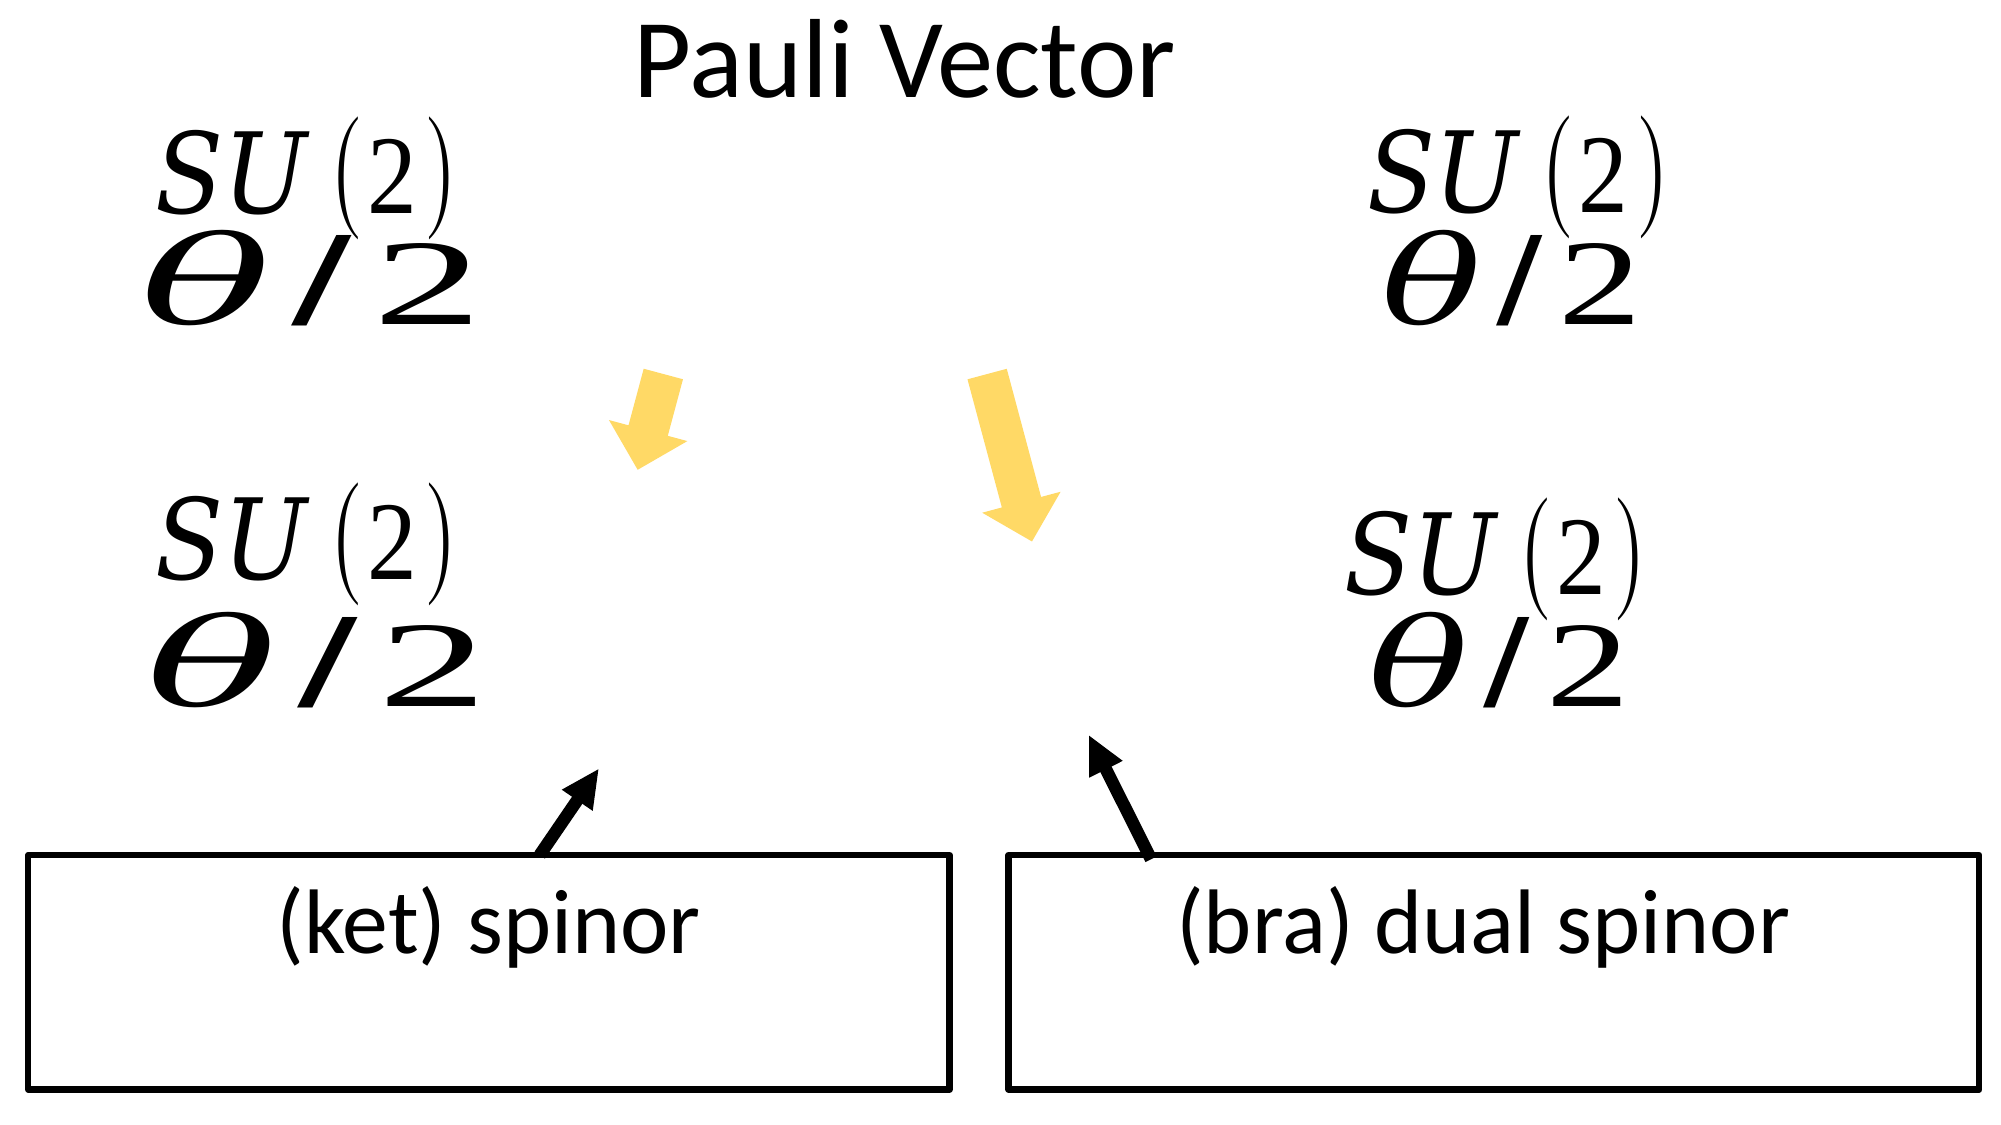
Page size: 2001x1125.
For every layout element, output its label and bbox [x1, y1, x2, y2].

text_box [1008, 735, 1980, 1093]
text_box [609, 371, 1051, 545]
text_box [28, 769, 950, 1093]
text_box [112, 0, 1850, 366]
text_box [112, 450, 1941, 770]
